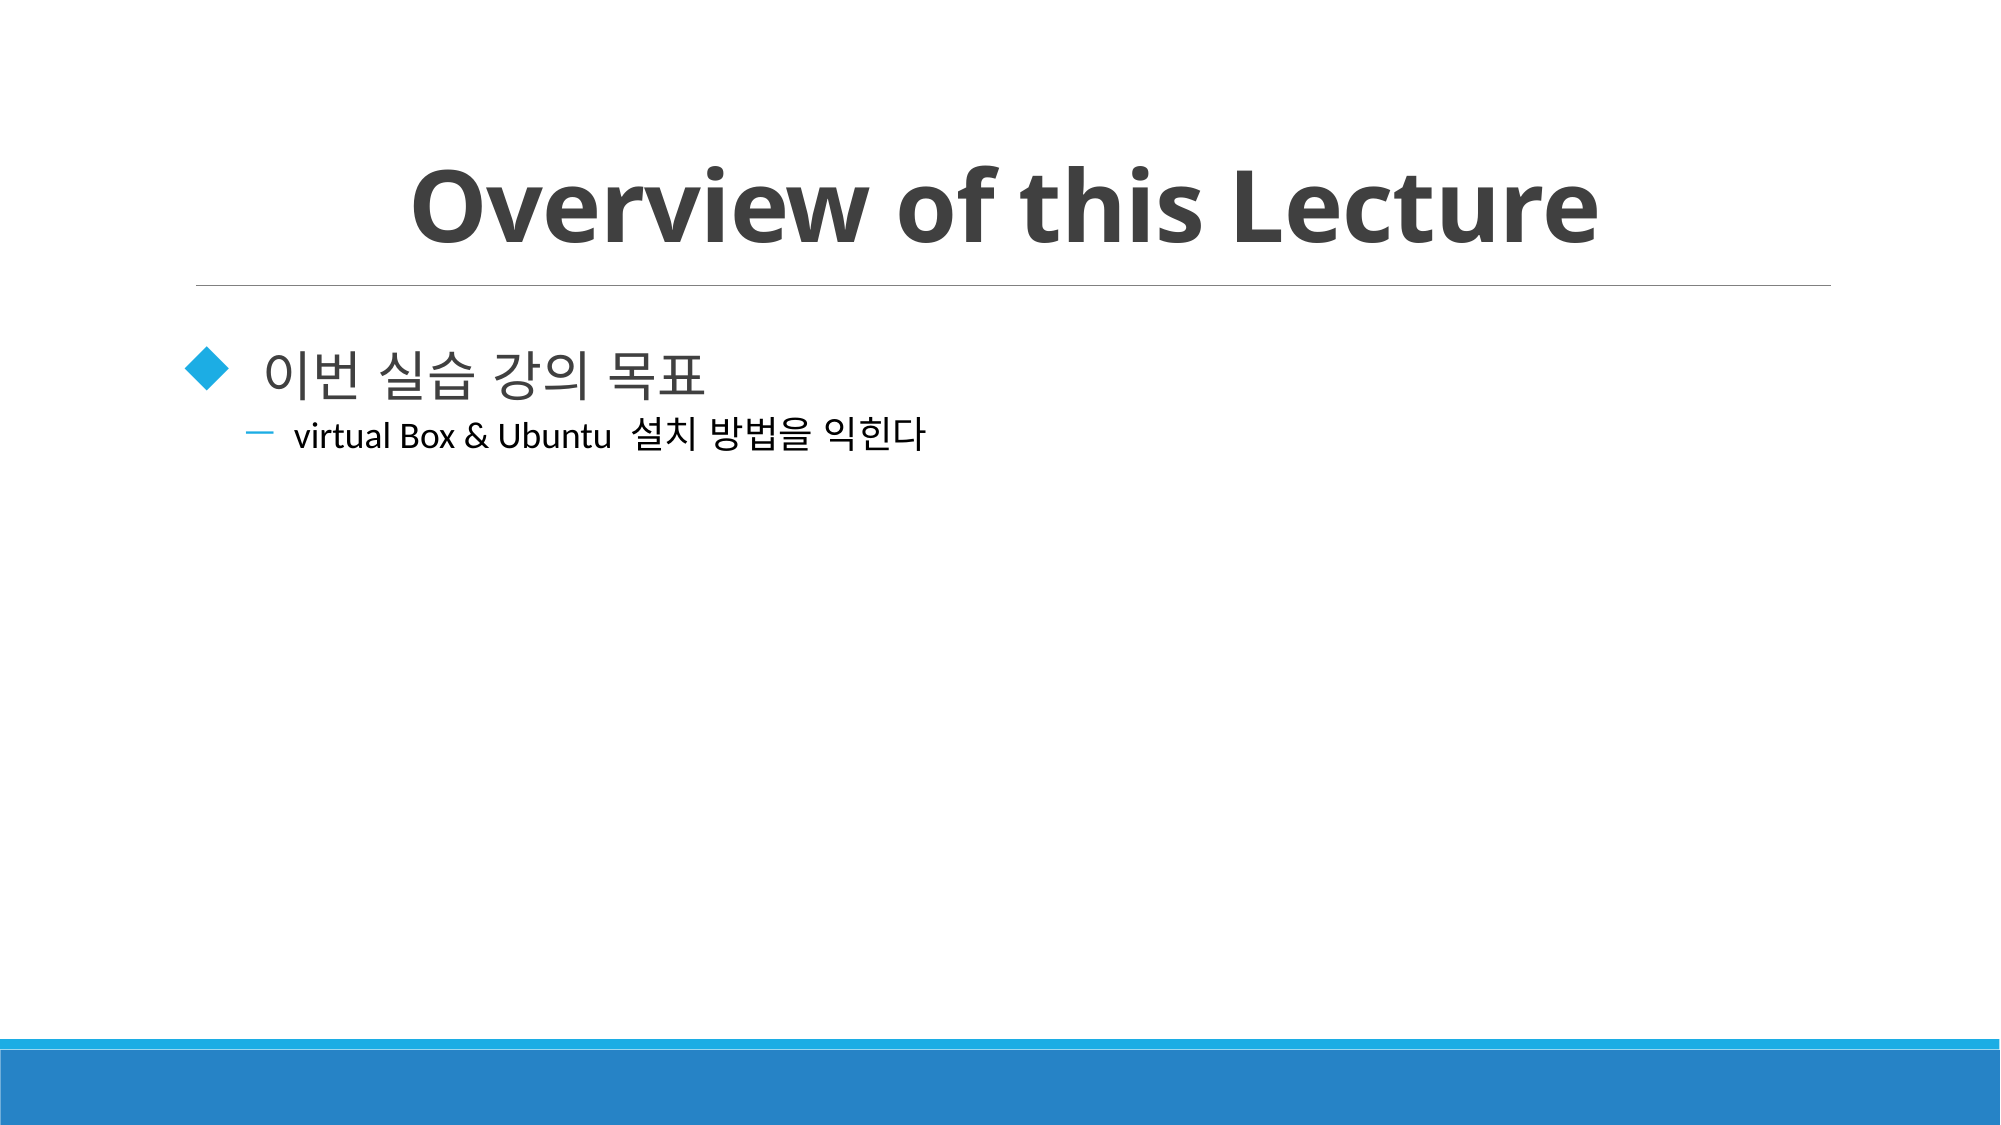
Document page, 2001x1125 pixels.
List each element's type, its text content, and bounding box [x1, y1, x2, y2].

list 이번 실습 강의 목표 virtual Box & Ubuntu 설치 방법을 익힌다 [180, 341, 1830, 1002]
title Overview of this Lecture [180, 144, 1830, 271]
